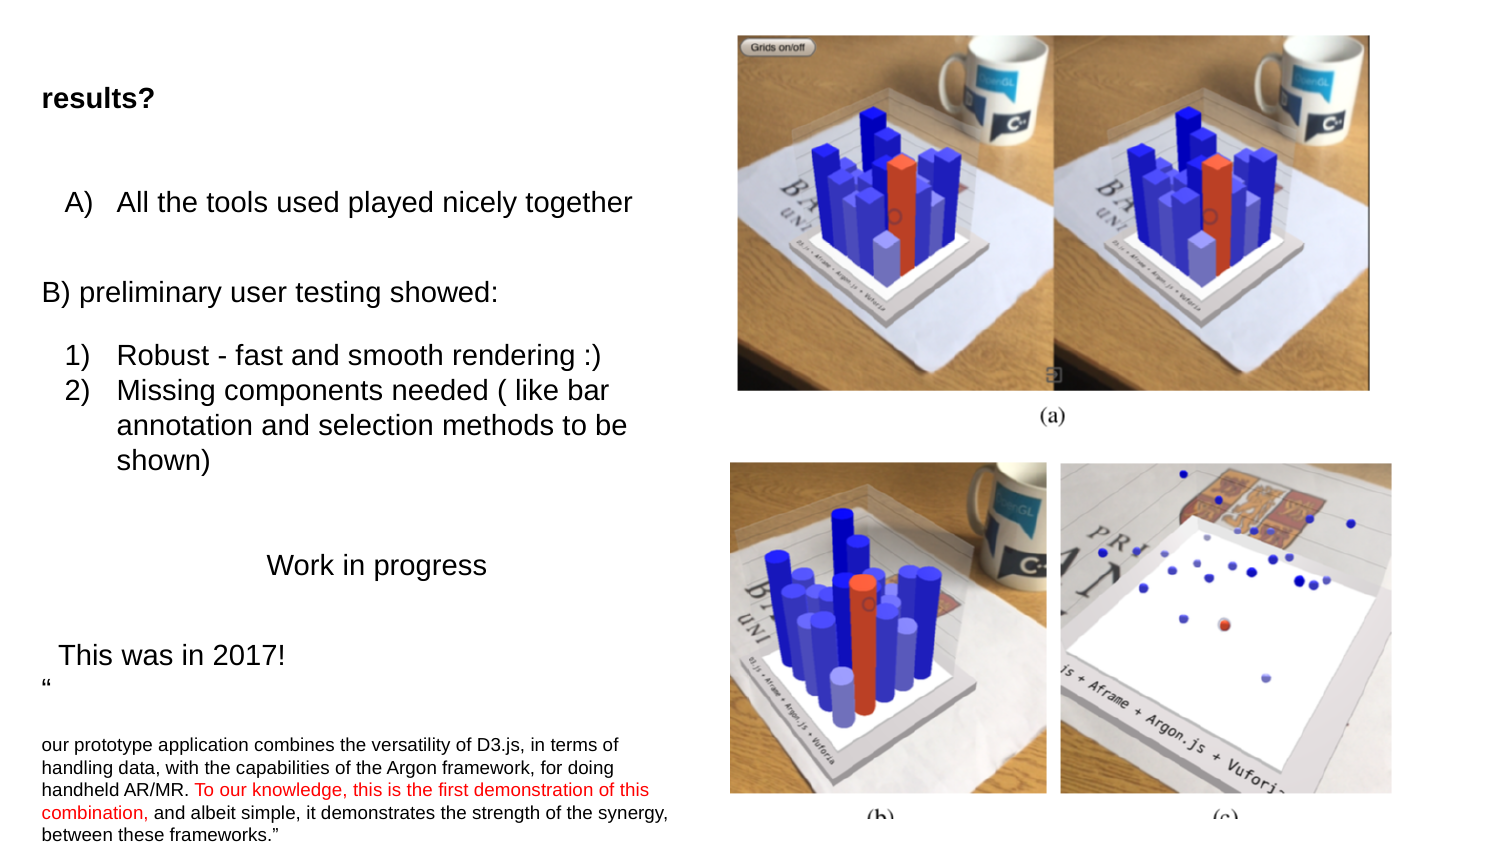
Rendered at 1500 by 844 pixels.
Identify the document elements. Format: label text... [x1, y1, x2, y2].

picture [730, 24, 1405, 819]
text_box results? All the tools used played nicely together B) preliminary user testing showed: Robust - fast and smooth rendering :) Missing components needed ( like bar annotation and selection methods to be shown) Work in progress This was in 2017! “ our prototype application combines the versatility of D3.js, in terms of handling data, with the capabilities of the Argon framework, for doing handheld AR/MR. To our knowledge, this is the first demonstration of this combination, and albeit simple, it demonstrates the strength of the synergy, between these frameworks.” “ [26, 63, 697, 143]
